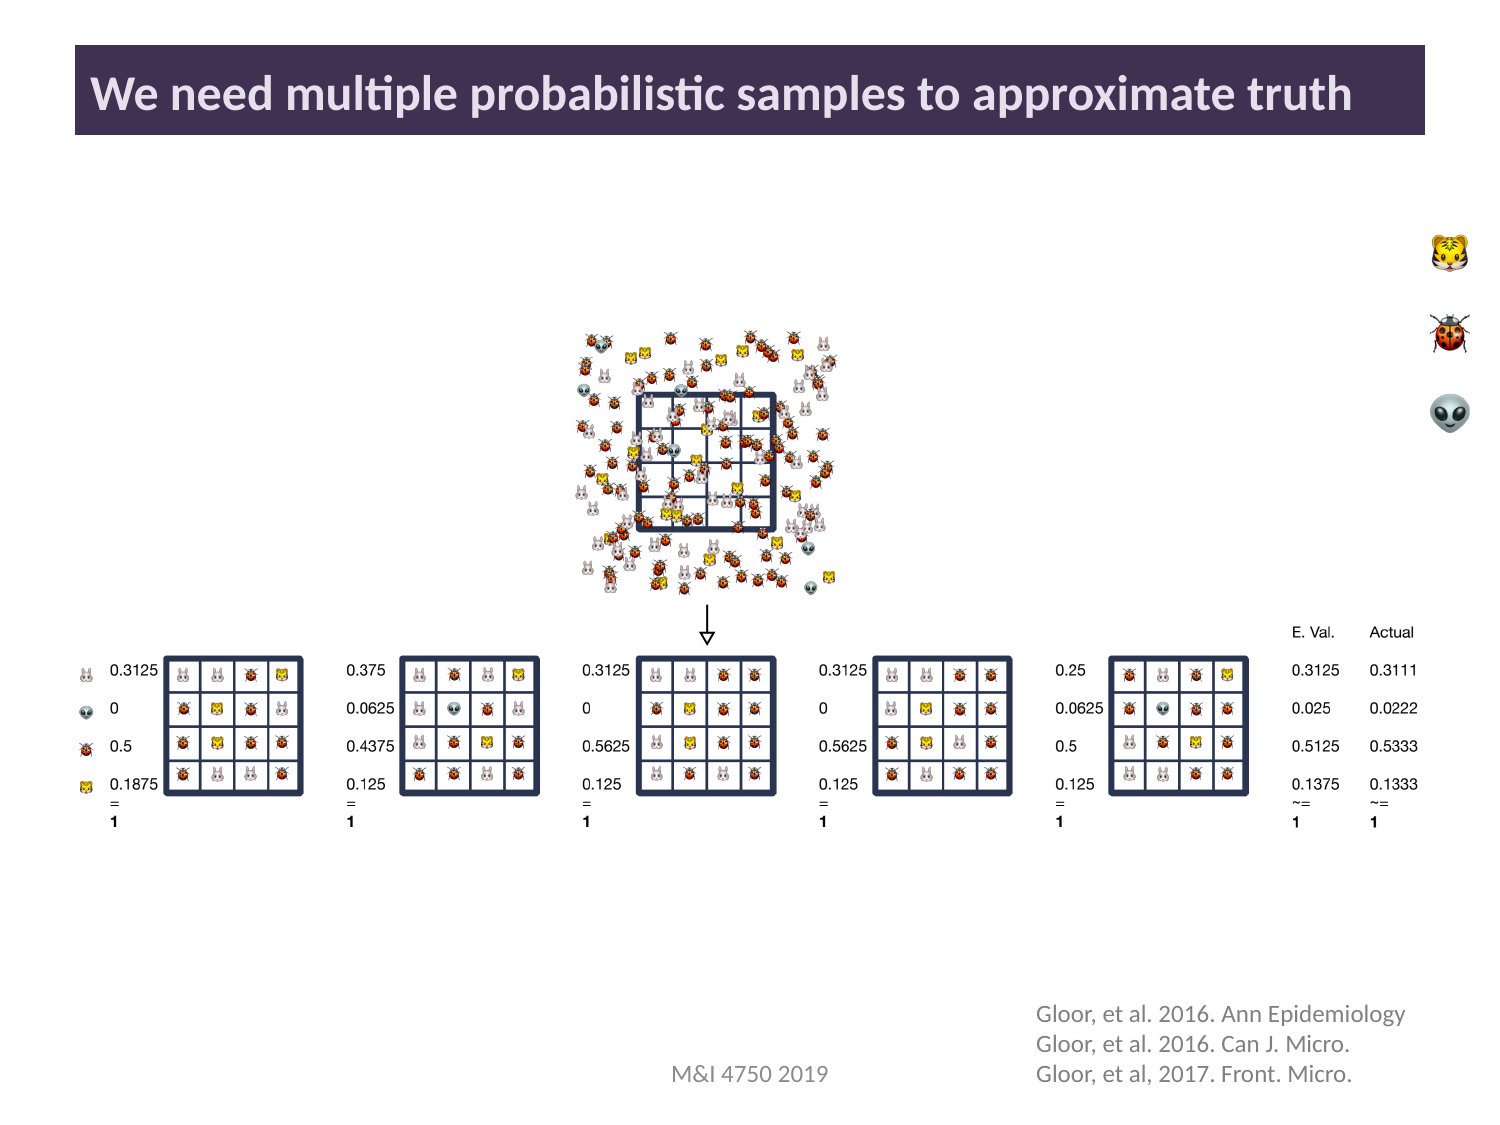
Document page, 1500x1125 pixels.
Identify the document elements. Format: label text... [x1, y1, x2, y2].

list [74, 152, 1426, 1006]
text_box Gloor, et al. 2016. Ann Epidemiology Gloor, et al. 2016. Can J. Micro. Gloor, et al, 2017. Front. Micro. [1021, 1012, 1422, 1095]
title We need multiple probabilistic samples to approximate truth [75, 45, 1425, 135]
picture [1429, 232, 1470, 435]
footer M&I 4750 2019 [512, 1042, 988, 1103]
